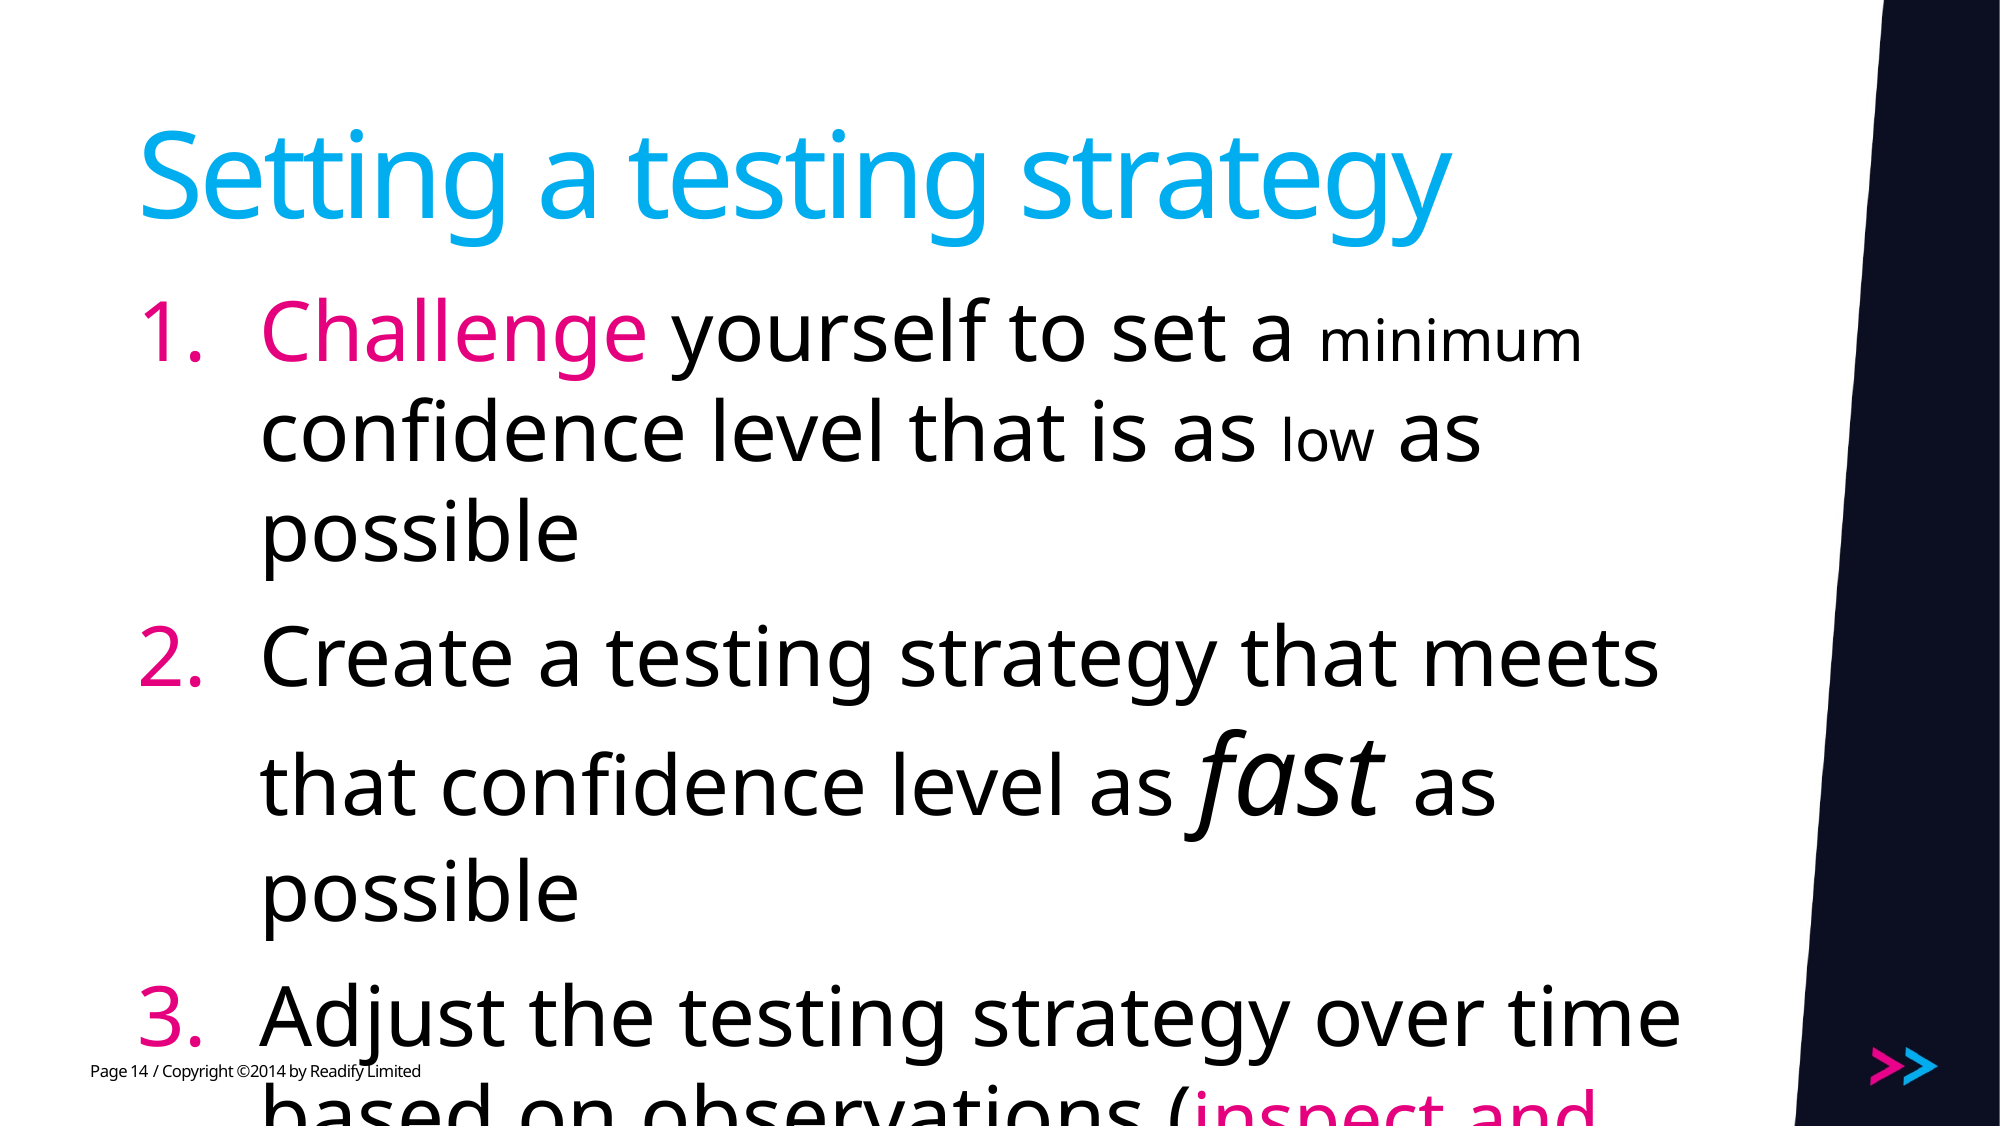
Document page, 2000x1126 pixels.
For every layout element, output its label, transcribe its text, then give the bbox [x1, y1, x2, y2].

slide_number 14 [130, 1061, 166, 1113]
title Setting a testing strategy [137, 54, 1786, 243]
picture [0, 0, 2000, 1126]
list Challenge yourself to set a minimum confidence level that is as low as possible Create a testing strategy that meets that confidence level as fast as possible Adjust the testing strategy over time based on observations (inspect and adapt) [137, 277, 1786, 1021]
footer / Copyright ©2014 by Readify Limited [166, 1061, 1504, 1113]
